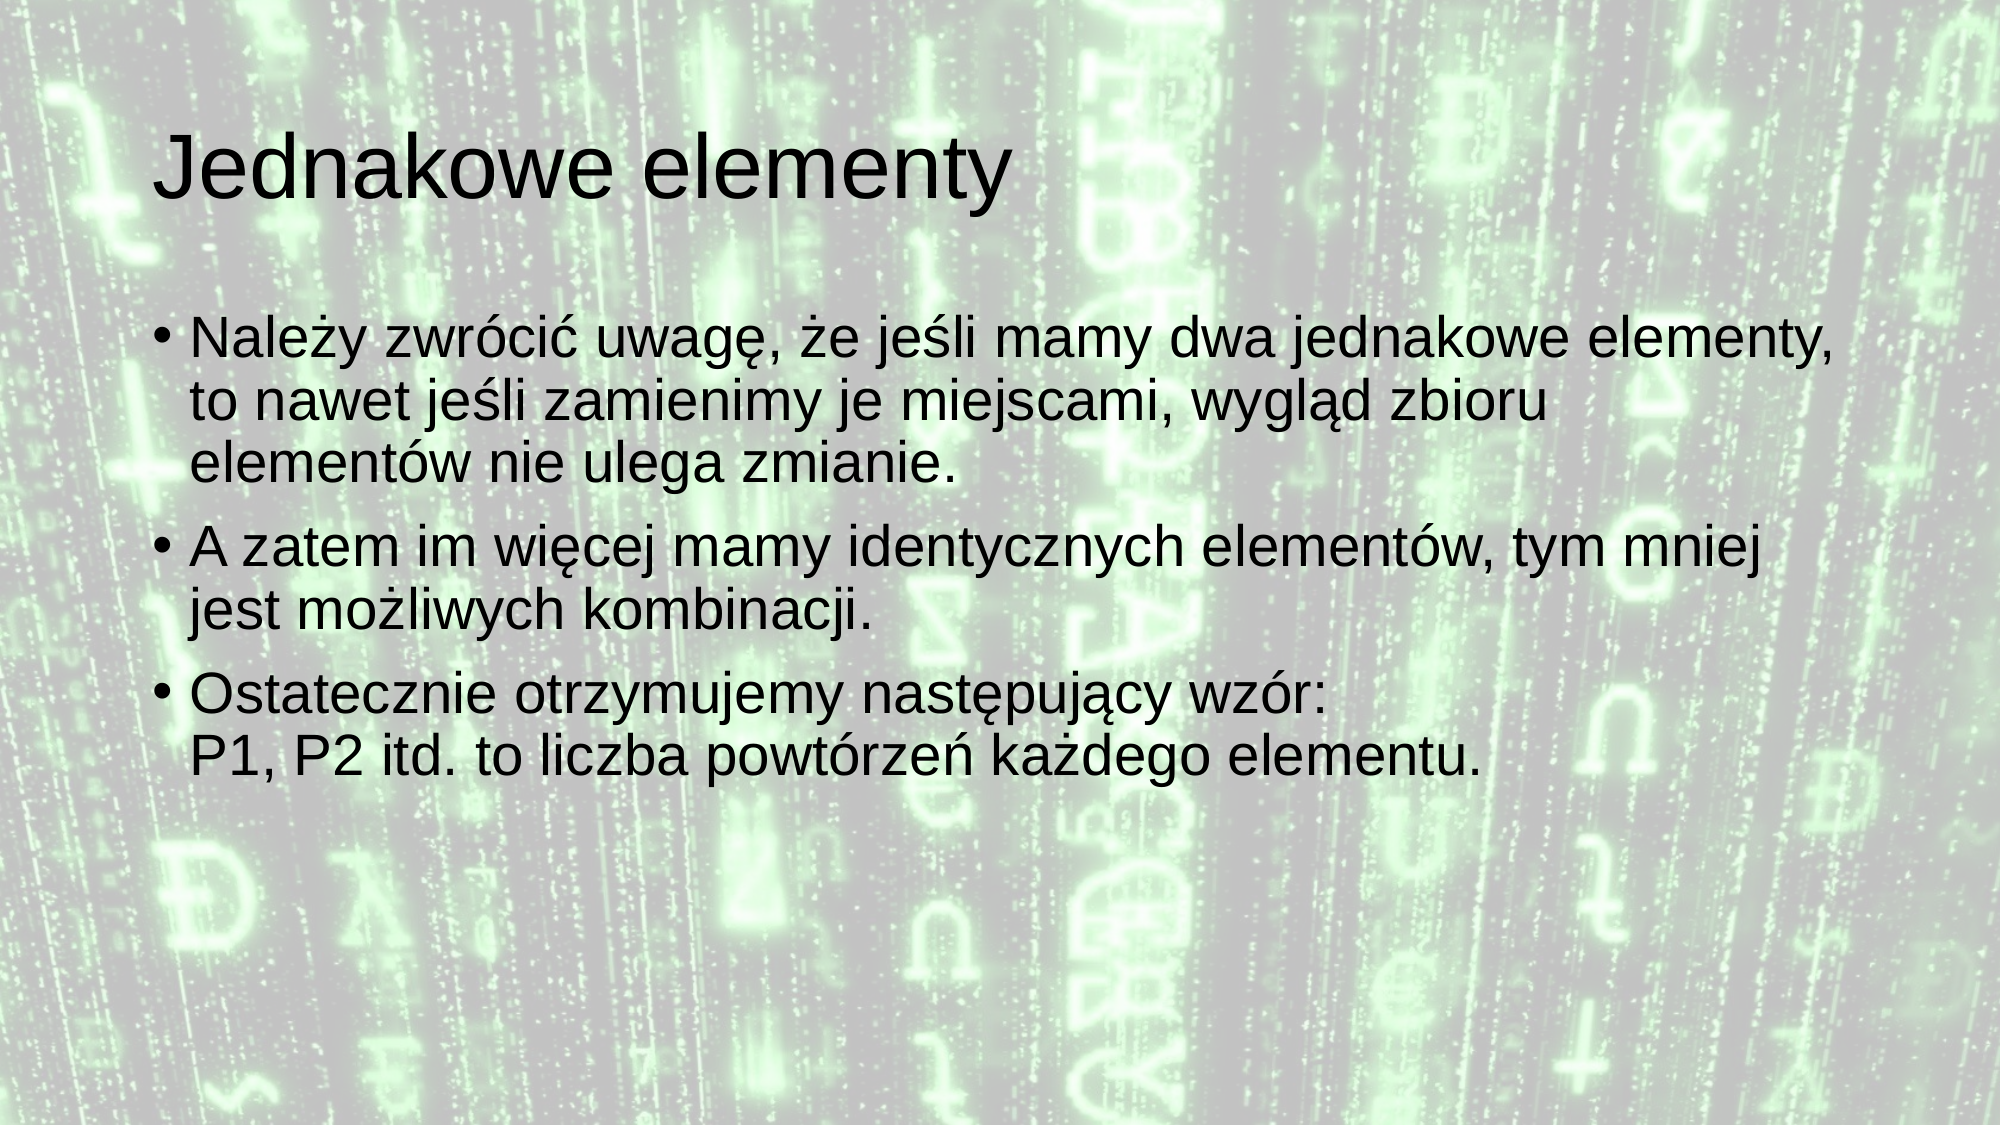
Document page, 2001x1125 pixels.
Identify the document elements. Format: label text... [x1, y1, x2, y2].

list Należy zwrócić uwagę, że jeśli mamy dwa jednakowe elementy, to nawet jeśli zamienimy je miejscami, wygląd zbioru elementów nie ulega zmianie. A zatem im więcej mamy identycznych elementów, tym mniej jest możliwych kombinacji. Ostatecznie otrzymujemy następujący wzór: P1, P2 itd. to liczba powtórzeń każdego elementu. [137, 299, 1863, 1014]
title Jednakowe elementy [137, 59, 1863, 278]
